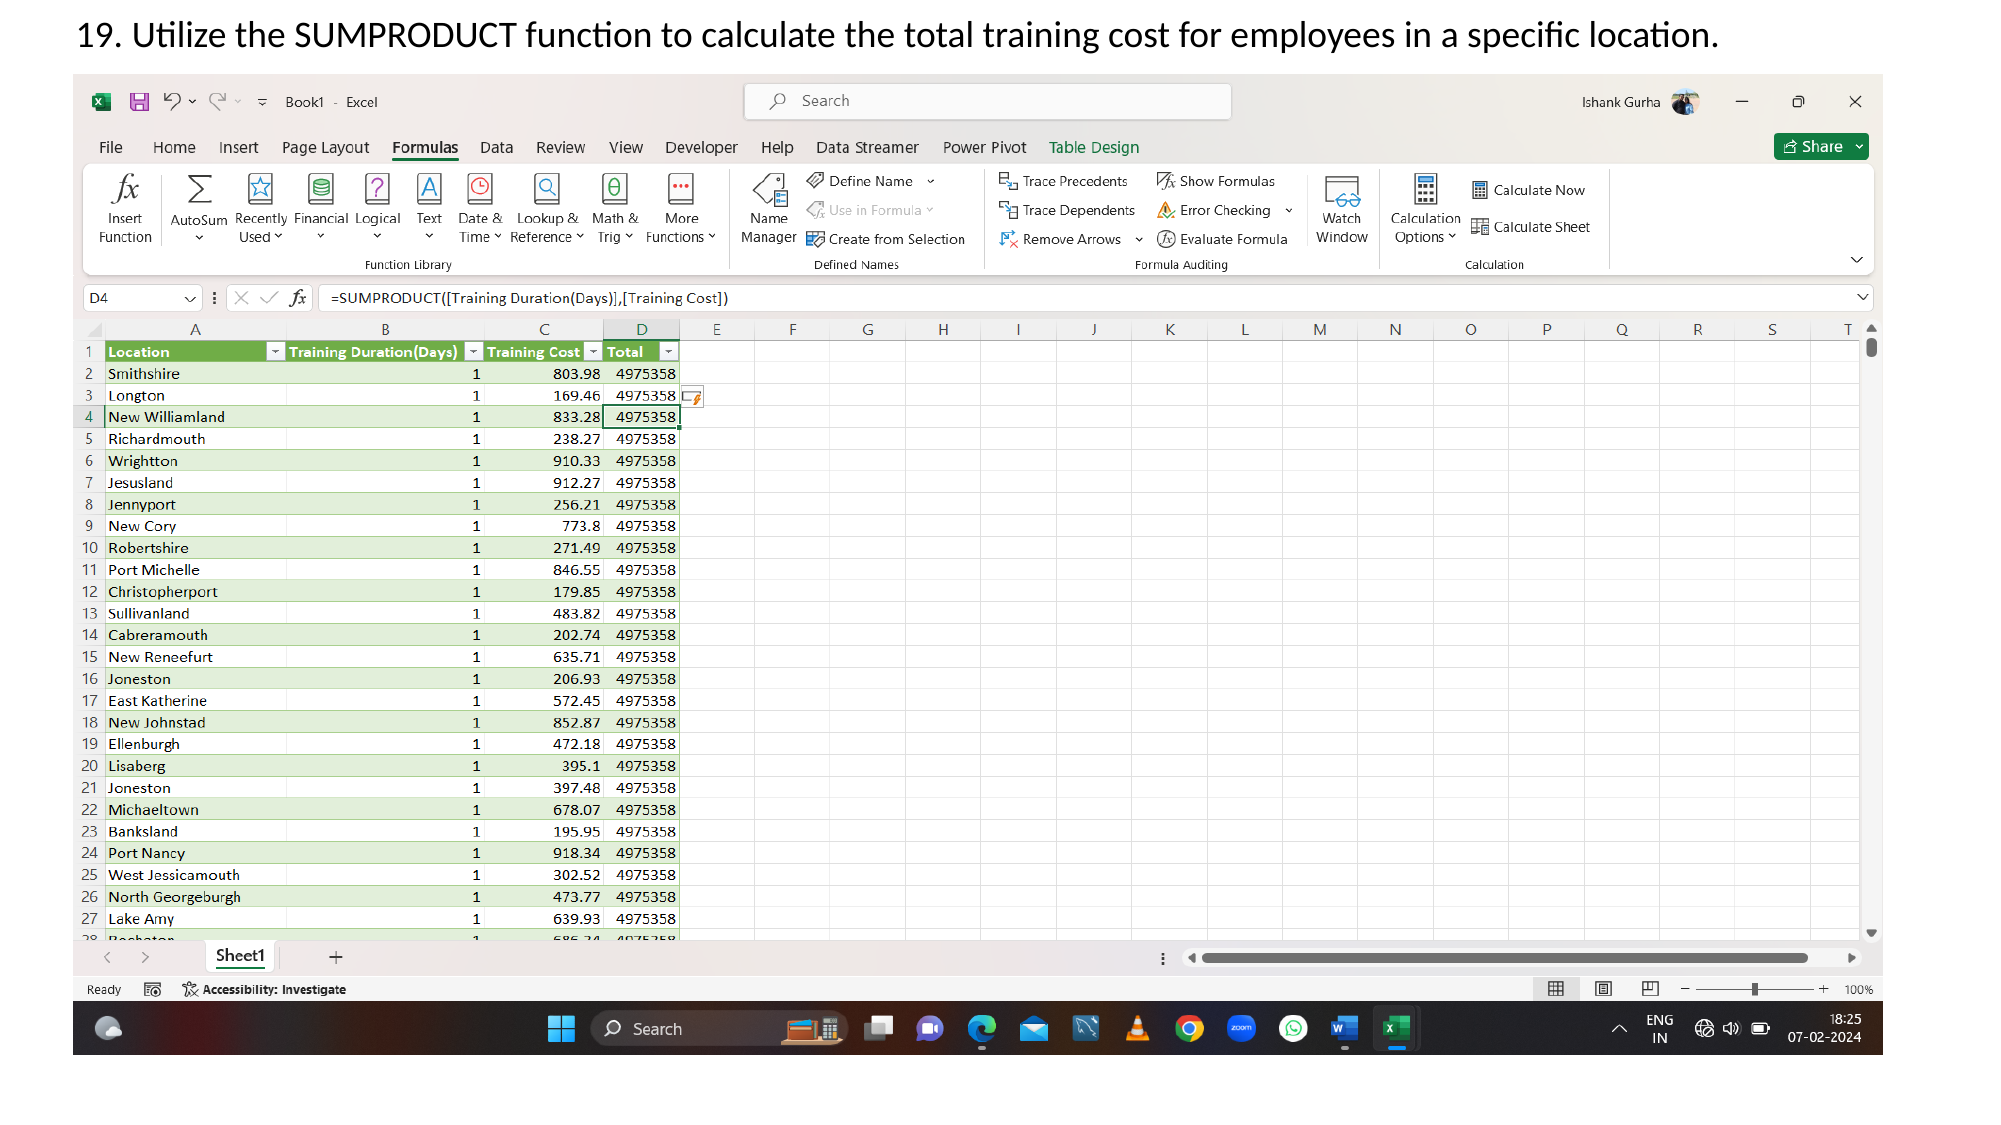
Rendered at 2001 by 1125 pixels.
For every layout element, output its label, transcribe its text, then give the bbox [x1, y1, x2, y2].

text_box Utilize the SUMPRODUCT function to calculate the total training cost for employees in a specific location. [60, 0, 1932, 63]
picture [73, 74, 1883, 1055]
